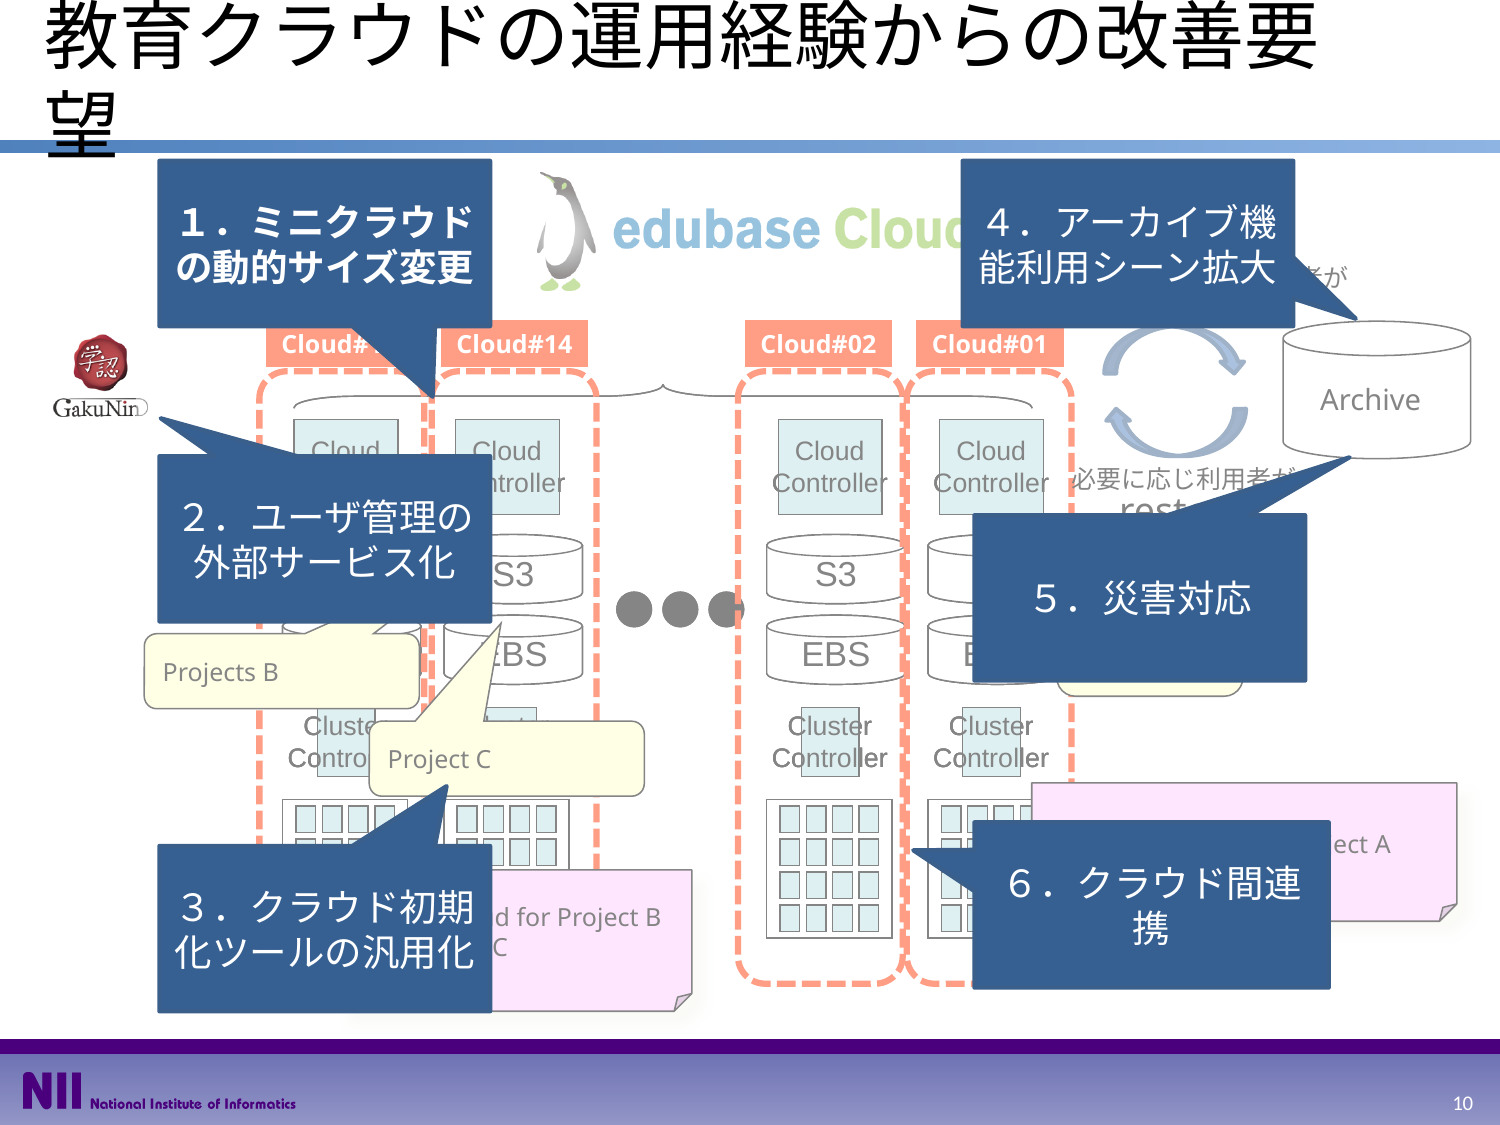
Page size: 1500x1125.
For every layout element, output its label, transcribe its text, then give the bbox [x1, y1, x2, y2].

text_box １．ミニクラウドの動的サイズ変更 [157, 158, 493, 382]
picture [537, 172, 972, 291]
text_box ５．災害対応 [1075, 455, 1352, 683]
text_box ２．ユーザ管理の 外部サービス化 [157, 416, 276, 624]
text_box [134, 159, 1500, 1037]
picture [52, 325, 148, 417]
text_box ３．クラウド初期化ツールの汎用化 [157, 843, 493, 1014]
slide_number 10 [1406, 1089, 1489, 1114]
text_box ６．クラウド間連携 [972, 820, 1331, 990]
picture [0, 1039, 1500, 1125]
picture [281, 383, 1070, 941]
text_box ４．アーカイブ機能利用シーン拡大 [960, 158, 1358, 329]
text_box 教育クラウドの運用経験からの改善要望 [29, 30, 1335, 127]
